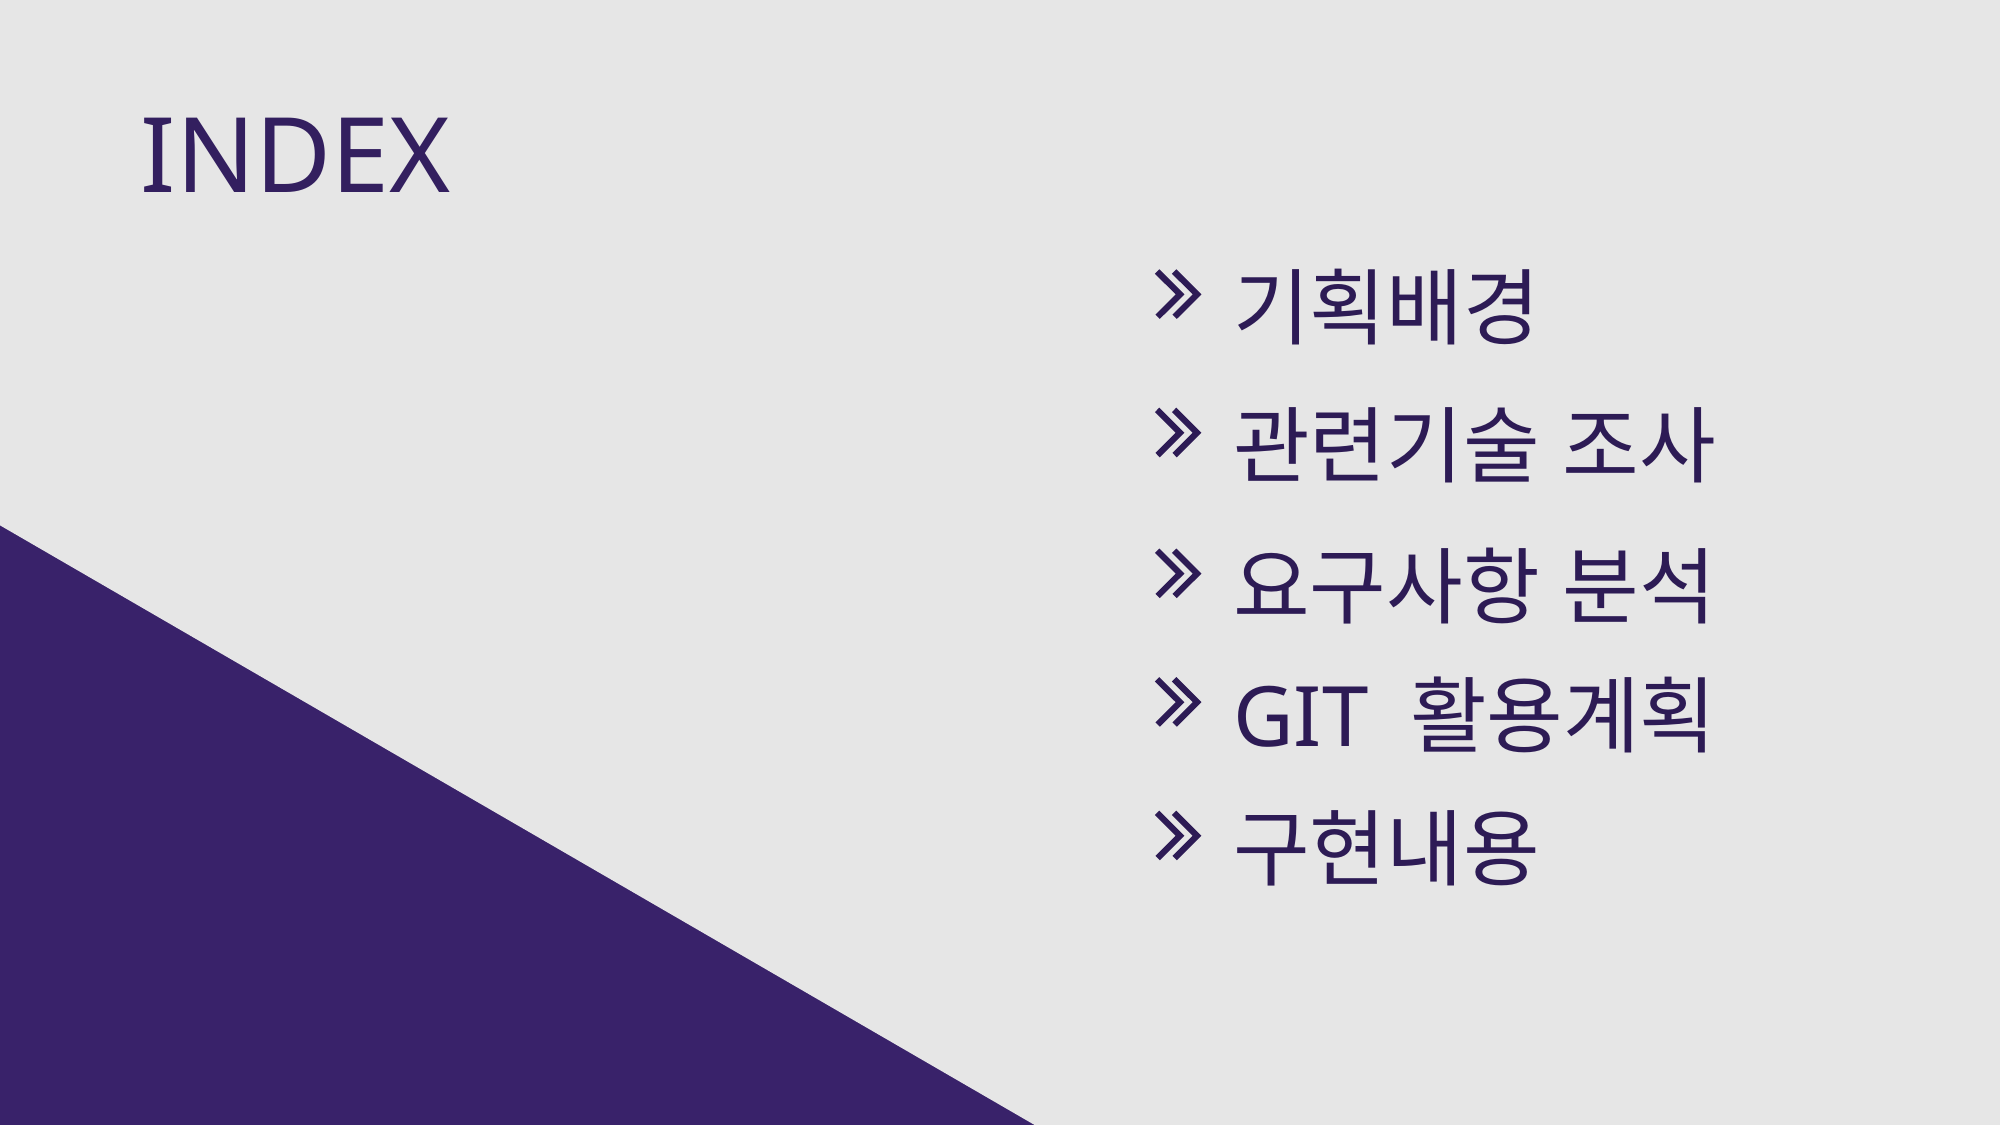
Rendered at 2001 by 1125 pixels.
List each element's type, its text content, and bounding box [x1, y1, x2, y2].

text_box 요구사항 분석 [1233, 534, 1801, 635]
text_box 구현내용 [1233, 796, 1801, 897]
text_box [1142, 276, 1194, 312]
text_box GIT 활용계획 [1233, 662, 1801, 763]
text_box INDEX [140, 87, 929, 213]
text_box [1142, 555, 1194, 591]
text_box [0, 0, 2000, 1125]
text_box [1142, 684, 1194, 720]
text_box 기획배경 [1233, 255, 1801, 356]
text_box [1142, 414, 1194, 451]
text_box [1142, 817, 1194, 854]
text_box 관련기술 조사 [1233, 393, 1801, 494]
